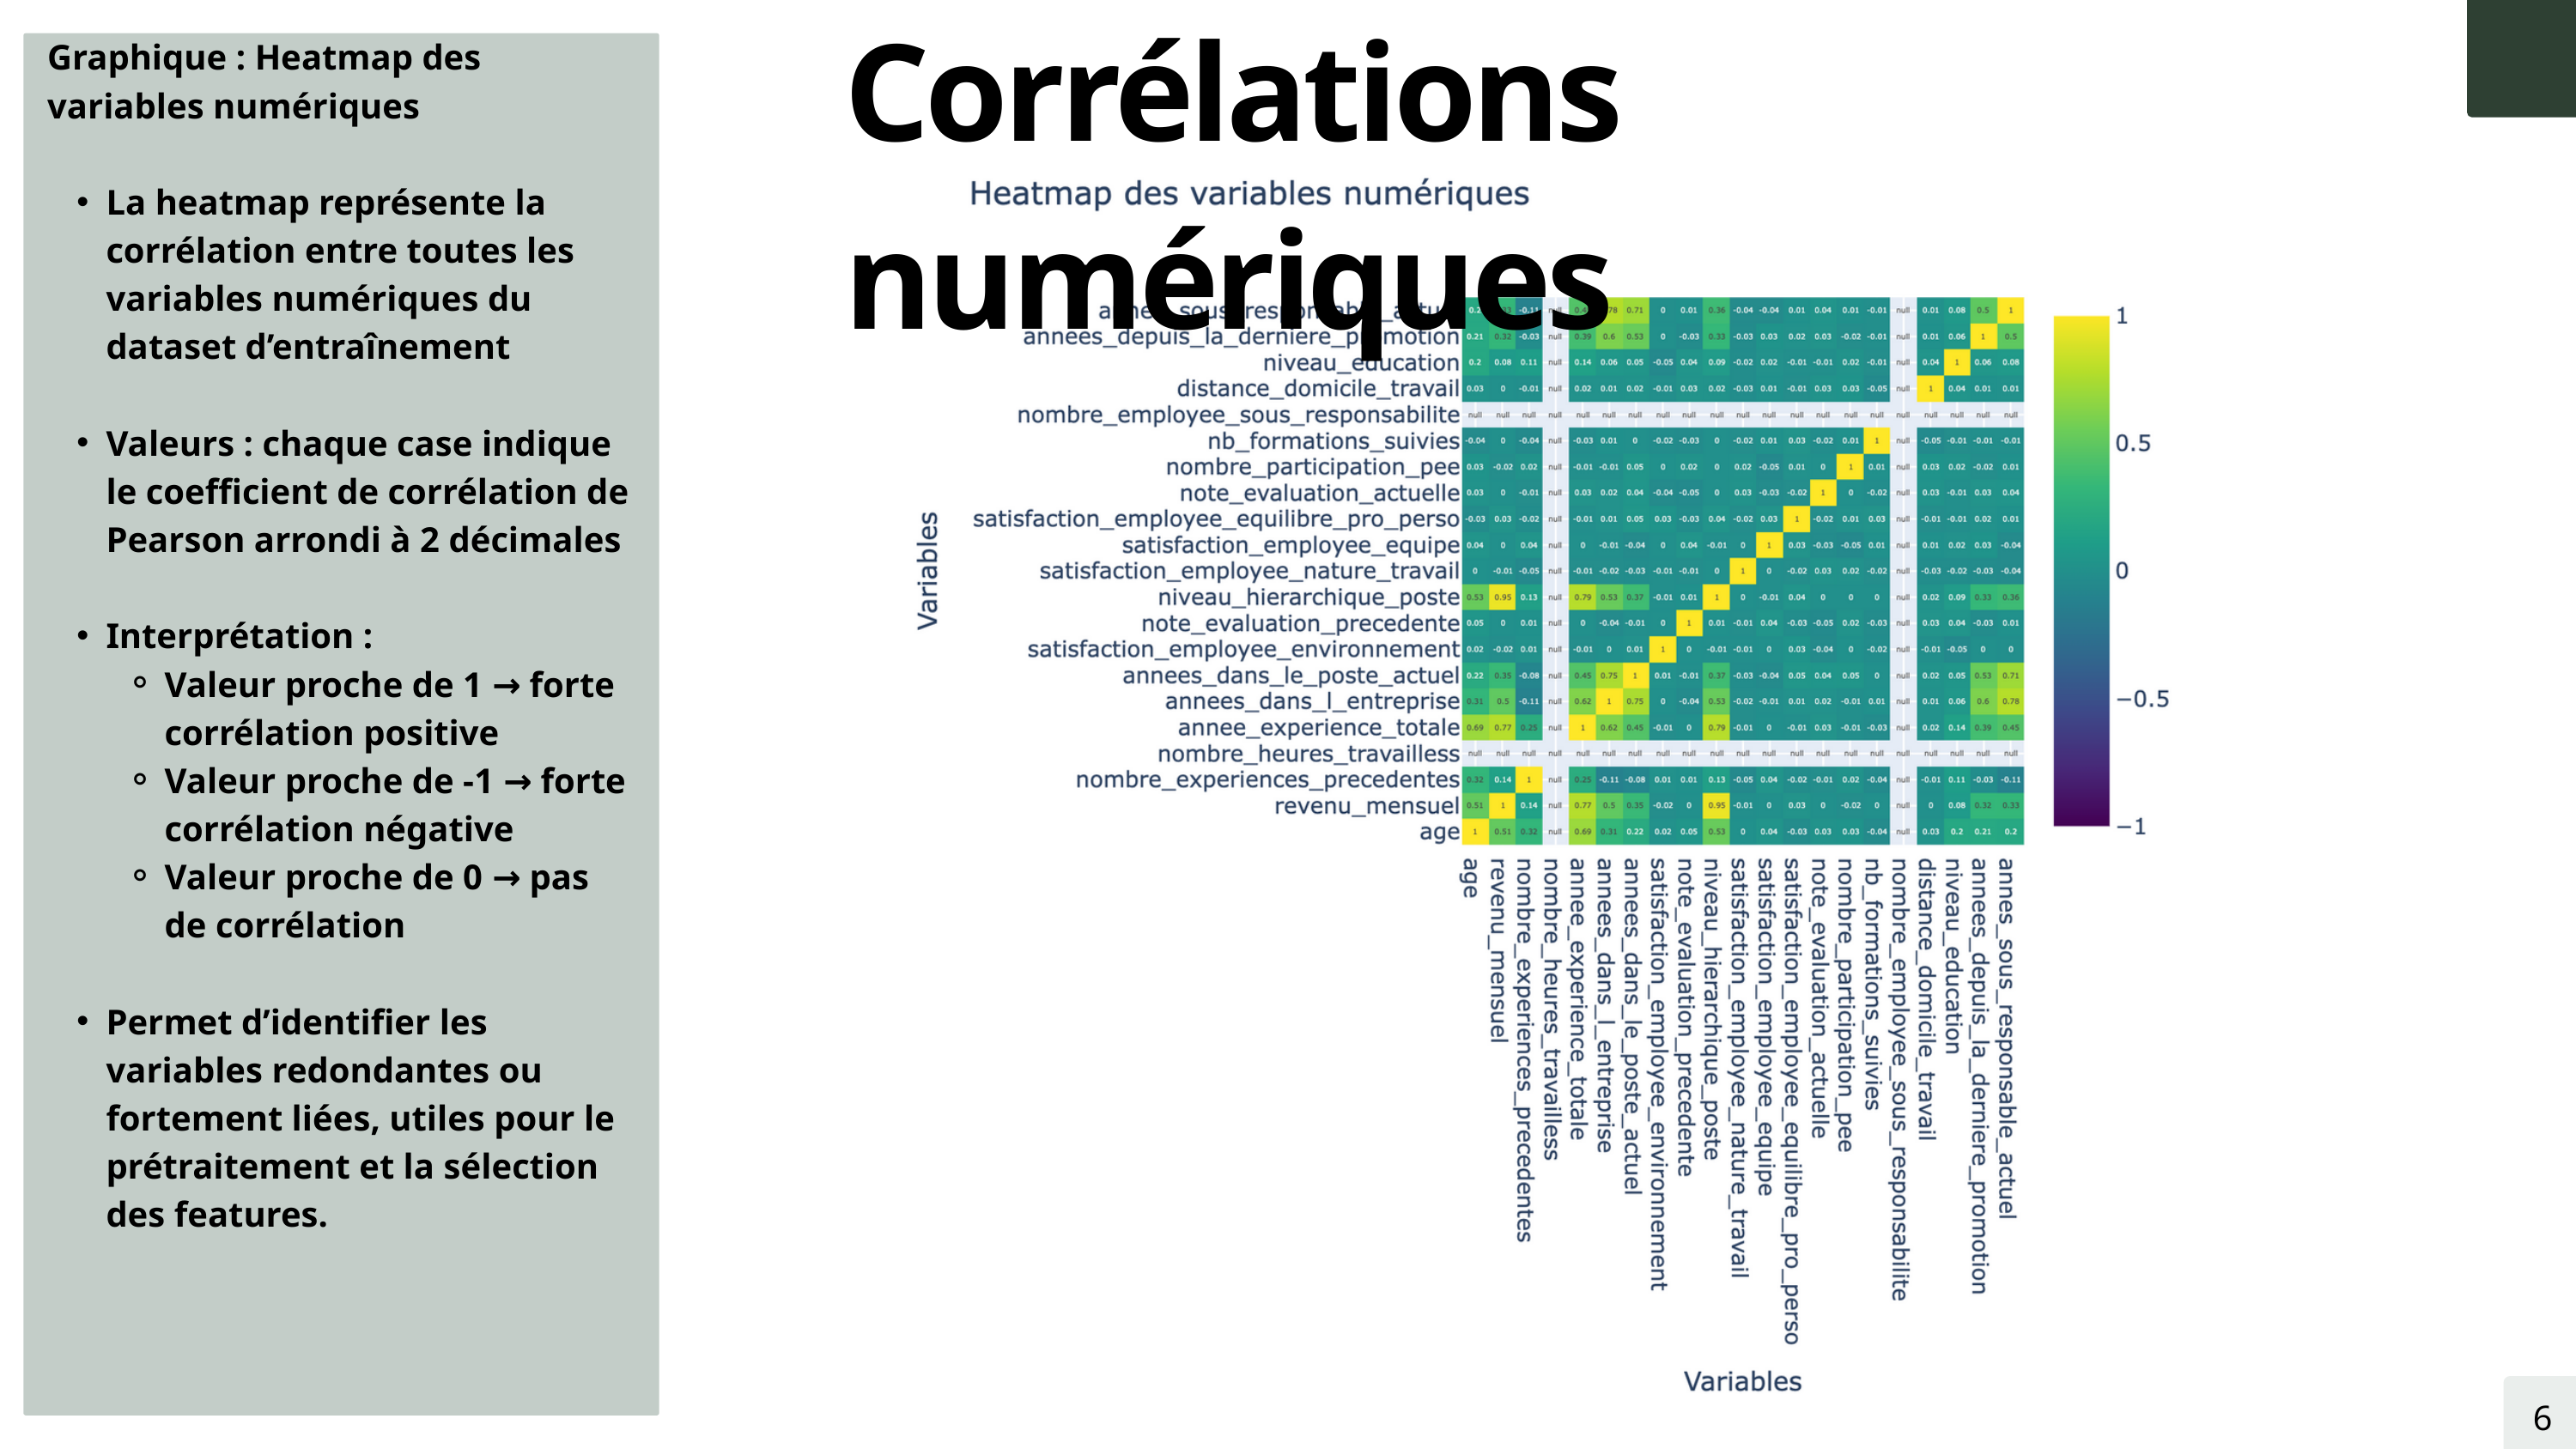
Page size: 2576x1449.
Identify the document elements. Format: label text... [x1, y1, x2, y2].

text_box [2503, 1375, 2576, 1449]
text_box Corrélations numériques [844, 0, 2399, 356]
text_box Graphique : Heatmap des variables numériques La heatmap représente la corrélation entre toutes les variables numériques du dataset d’entraînement Valeurs : chaque case indique le coefficient de corrélation de Pearson arrondi à 2 décimales Interprétation : Valeur proche de 1 → forte corrélation positive Valeur proche de -1 → forte corrélation négative Valeur proche de 0 → pas de corrélation Permet d’identifier les variables redondantes ou fortement liées, utiles pour le prétraitement et la sélection des features. [47, 28, 635, 405]
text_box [0, 406, 1033, 1043]
text_box [908, 356, 2186, 1394]
text_box Graphique : Heatmap des variables numériques La heatmap représente la corrélation entre toutes les variables numériques du dataset d’entraînement Valeurs : chaque case indique le coefficient de corrélation de Pearson arrondi à 2 décimales Interprétation : Valeur proche de 1 → forte corrélation positive Valeur proche de -1 → forte corrélation négative Valeur proche de 0 → pas de corrélation Permet d’identifier les variables redondantes ou fortement liées, utiles pour le prétraitement et la sélection des features. [47, 1052, 635, 1283]
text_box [2466, 0, 2576, 118]
